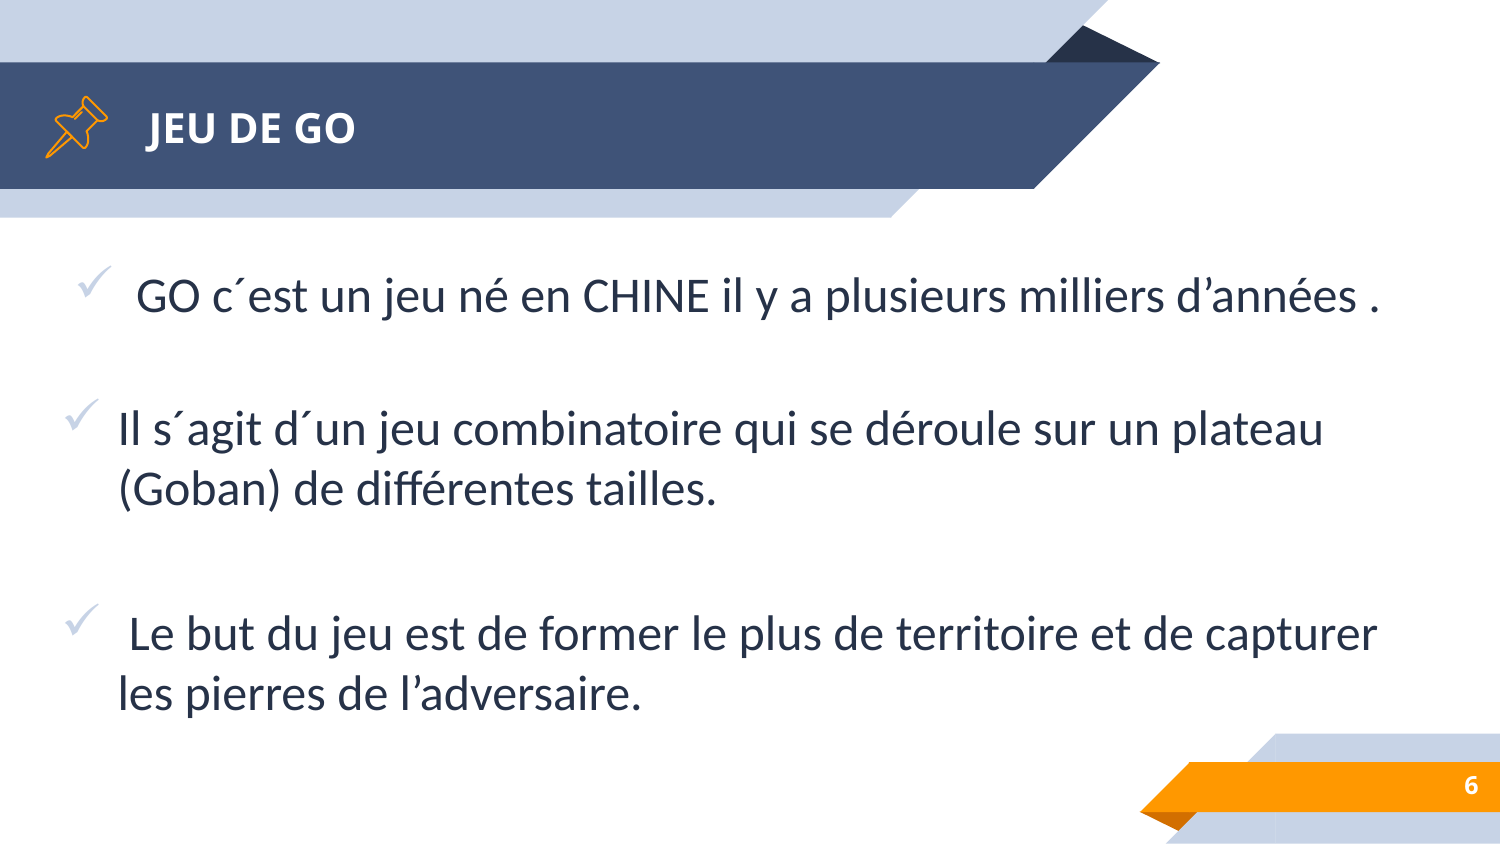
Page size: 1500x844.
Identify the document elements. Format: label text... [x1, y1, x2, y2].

slide_number 6 [1249, 760, 1494, 813]
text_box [45, 96, 108, 158]
list GO c´est un jeu né en CHINE il y a plusieurs milliers d’années . Il s´agit d´un jeu combinatoire qui se déroule sur un plateau (Goban) de différentes tailles. Le but du jeu est de former le plus de territoire et de capturer les pierres de l’adversaire. [46, 366, 1420, 844]
title JEU DE GO [133, 64, 1035, 190]
